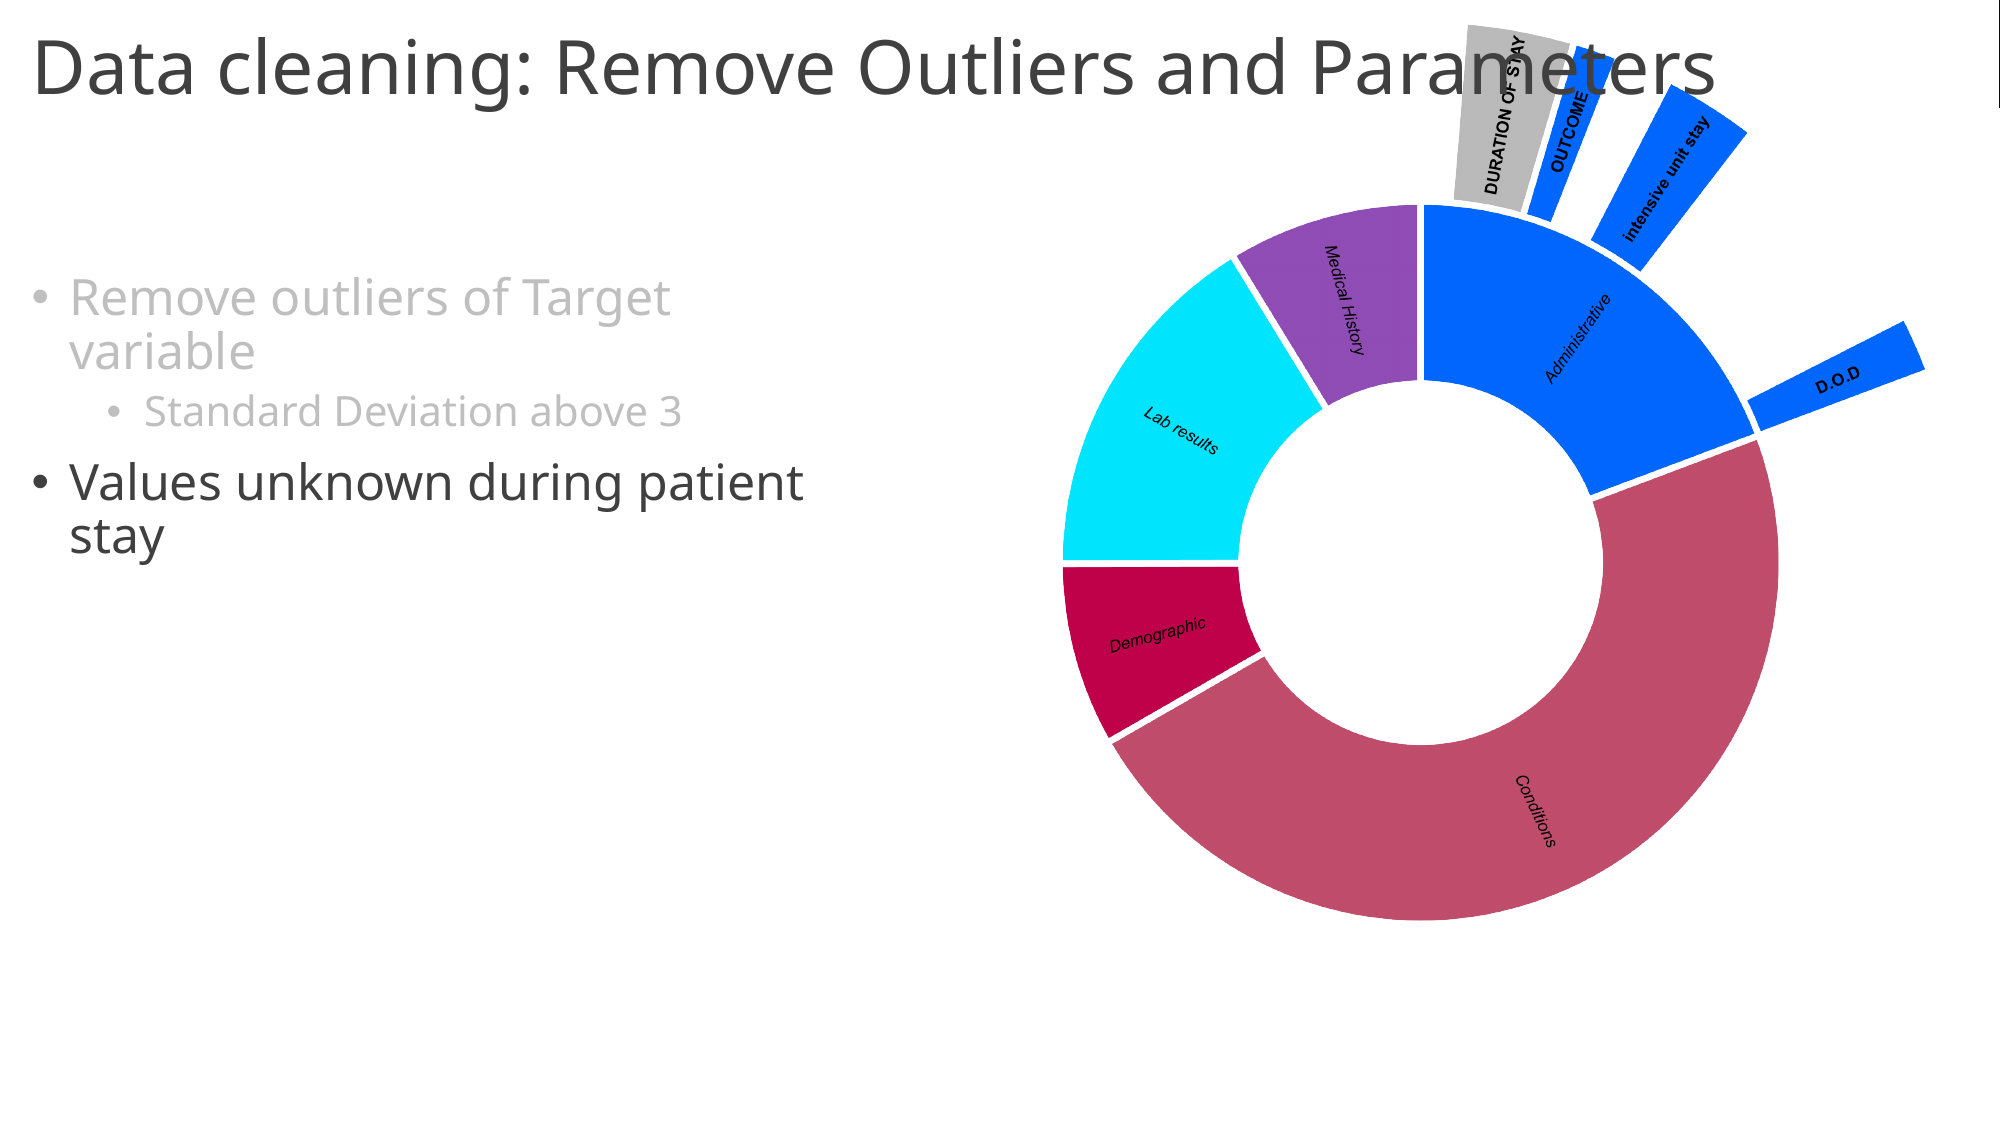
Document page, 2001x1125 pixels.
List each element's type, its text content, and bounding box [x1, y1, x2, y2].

picture [738, 0, 2000, 1125]
title Data cleaning: Remove Outliers and Parameters [16, 22, 738, 240]
list Remove outliers of Target variable Standard Deviation above 3 Values unknown during patient stay [16, 265, 738, 979]
